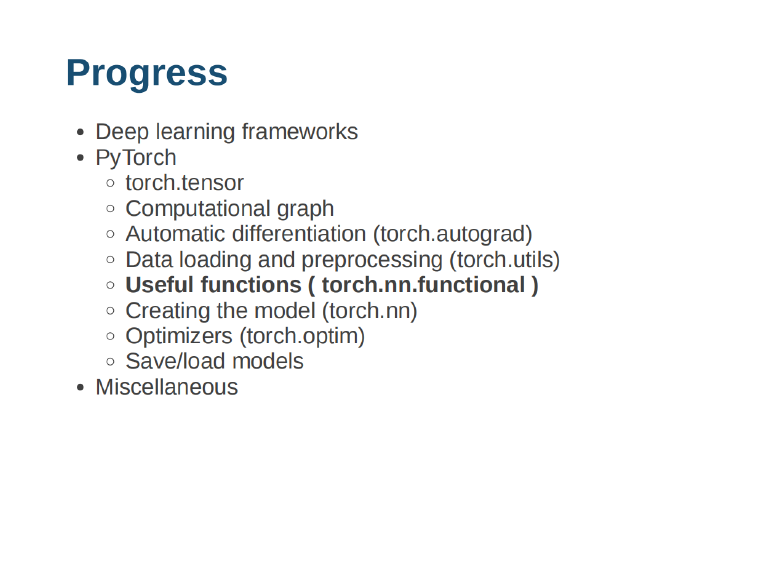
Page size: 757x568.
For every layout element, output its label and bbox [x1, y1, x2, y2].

picture [47, 46, 756, 442]
